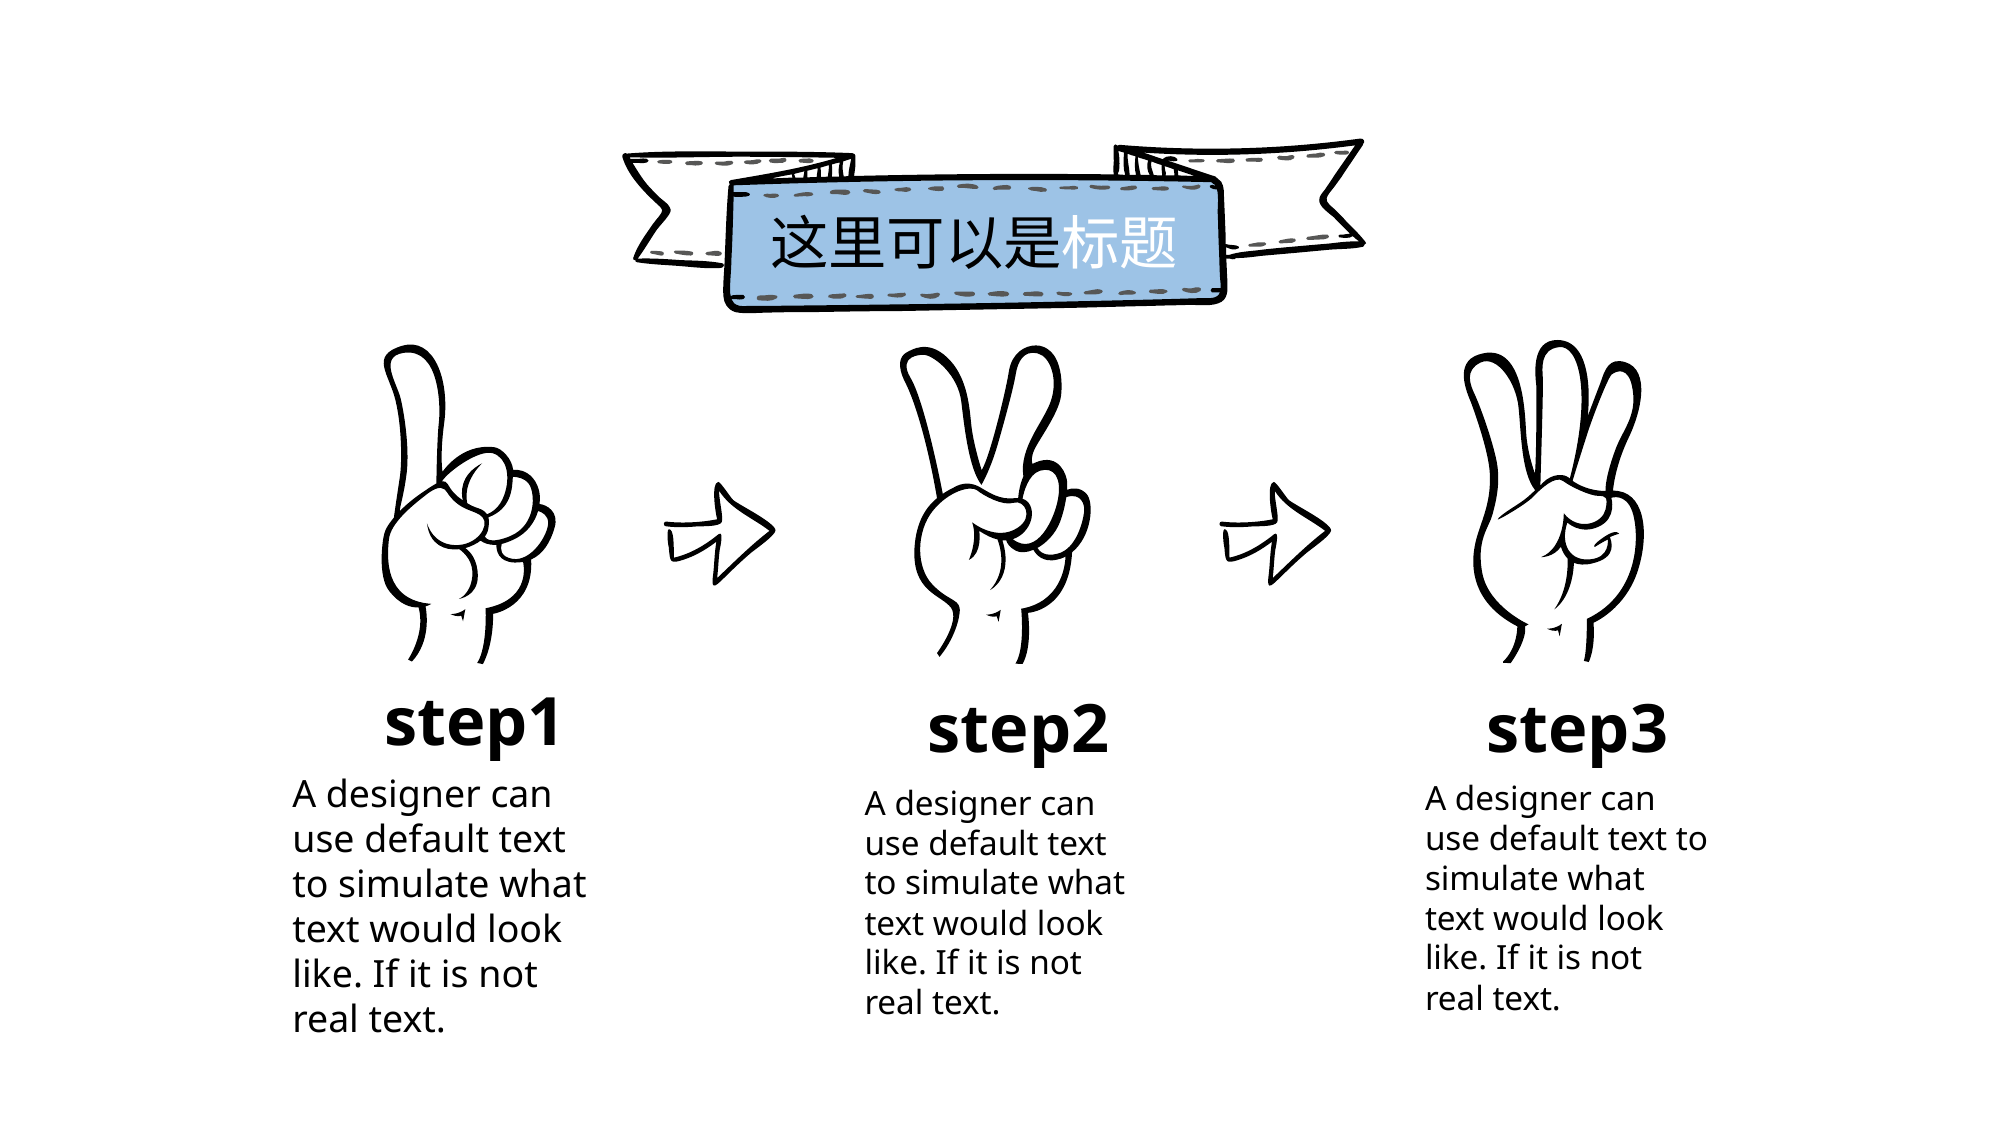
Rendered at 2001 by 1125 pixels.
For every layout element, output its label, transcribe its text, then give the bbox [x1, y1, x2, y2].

text_box [663, 481, 776, 586]
text_box A designer can use default text to simulate what text would look like. If it is not real text. [277, 762, 624, 1048]
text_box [895, 339, 1095, 664]
text_box [1219, 481, 1332, 586]
text_box step3 [1471, 678, 1697, 769]
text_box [1453, 339, 1651, 664]
text_box A designer can use default text to simulate what text would look like. If it is not real text. [1410, 769, 1724, 1024]
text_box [621, 138, 1367, 315]
text_box A designer can use default text to simulate what text would look like. If it is not real text. [849, 774, 1162, 1029]
text_box step1 [369, 671, 595, 762]
text_box step2 [912, 678, 1137, 774]
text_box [369, 335, 560, 665]
